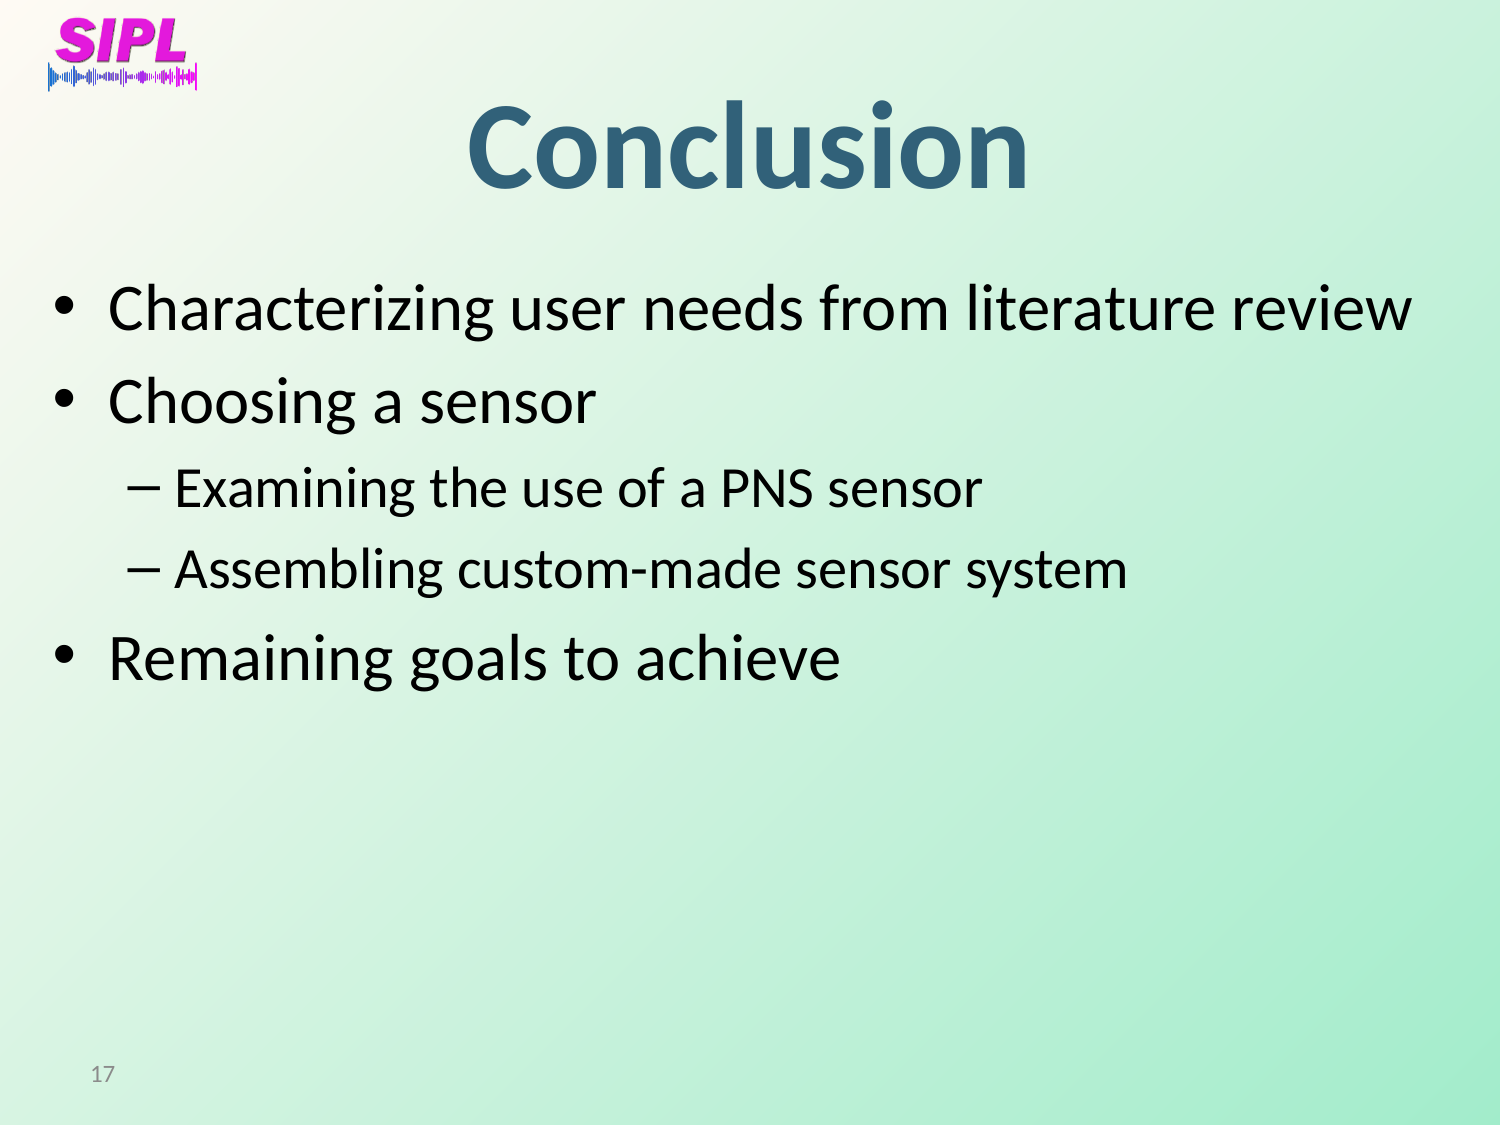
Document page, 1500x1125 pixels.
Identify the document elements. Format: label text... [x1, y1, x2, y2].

list Characterizing user needs from literature review Choosing a sensor Examining the use of a PNS sensor Assembling custom-made sensor system Remaining goals to achieve [37, 256, 1463, 1125]
picture [37, 12, 203, 94]
slide_number 17 [75, 1042, 425, 1103]
title Conclusion [75, 45, 1425, 233]
